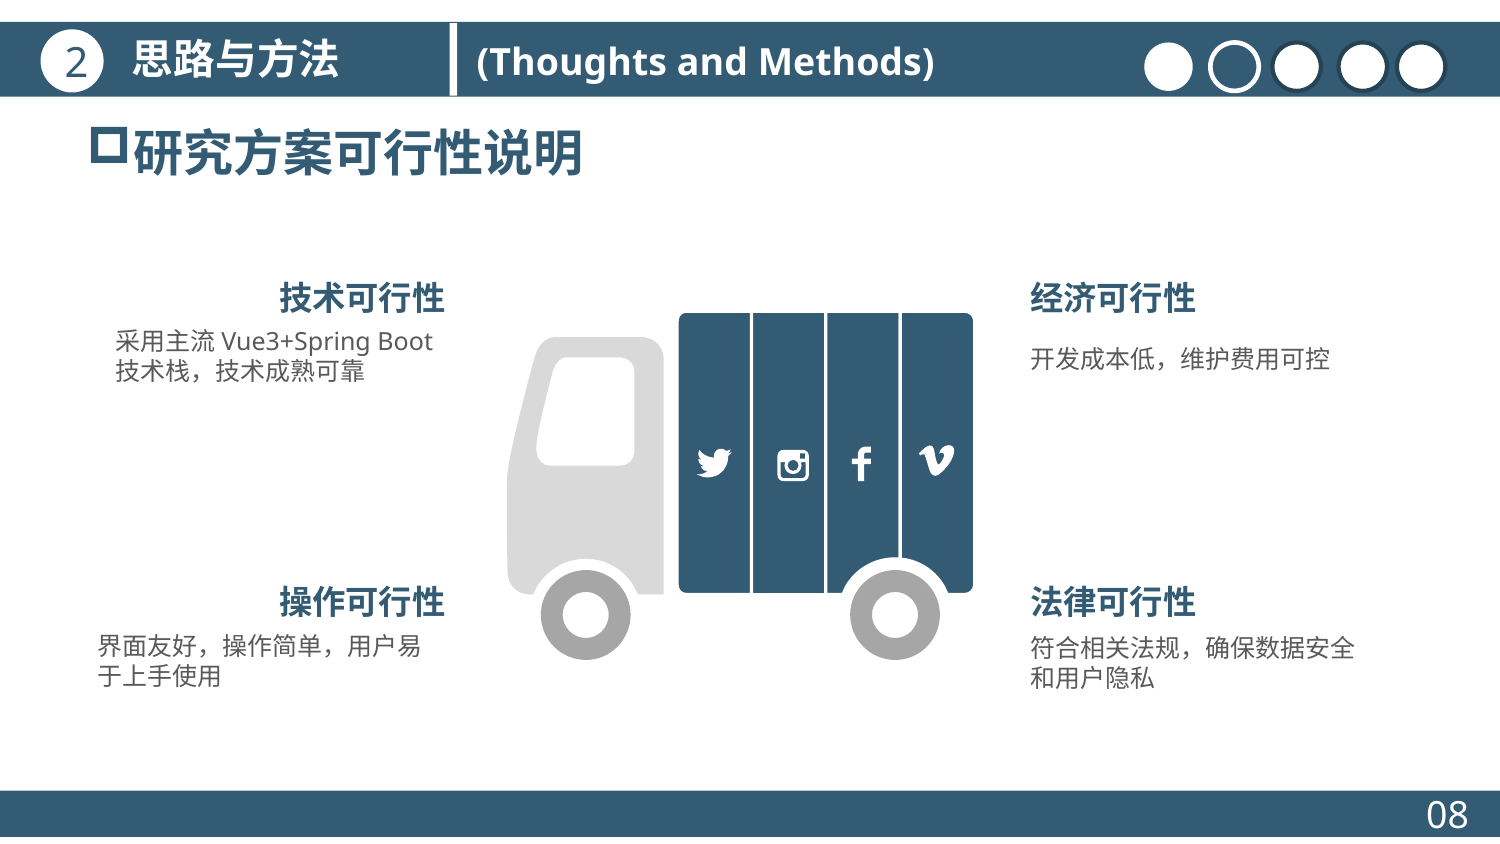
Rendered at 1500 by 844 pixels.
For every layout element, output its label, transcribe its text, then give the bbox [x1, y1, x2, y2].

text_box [505, 310, 976, 661]
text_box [1018, 580, 1370, 699]
text_box 研究方案可行性说明 [72, 114, 621, 190]
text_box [0, 783, 1500, 844]
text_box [103, 276, 458, 392]
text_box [85, 580, 458, 698]
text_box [1018, 277, 1388, 395]
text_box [0, 21, 1500, 98]
